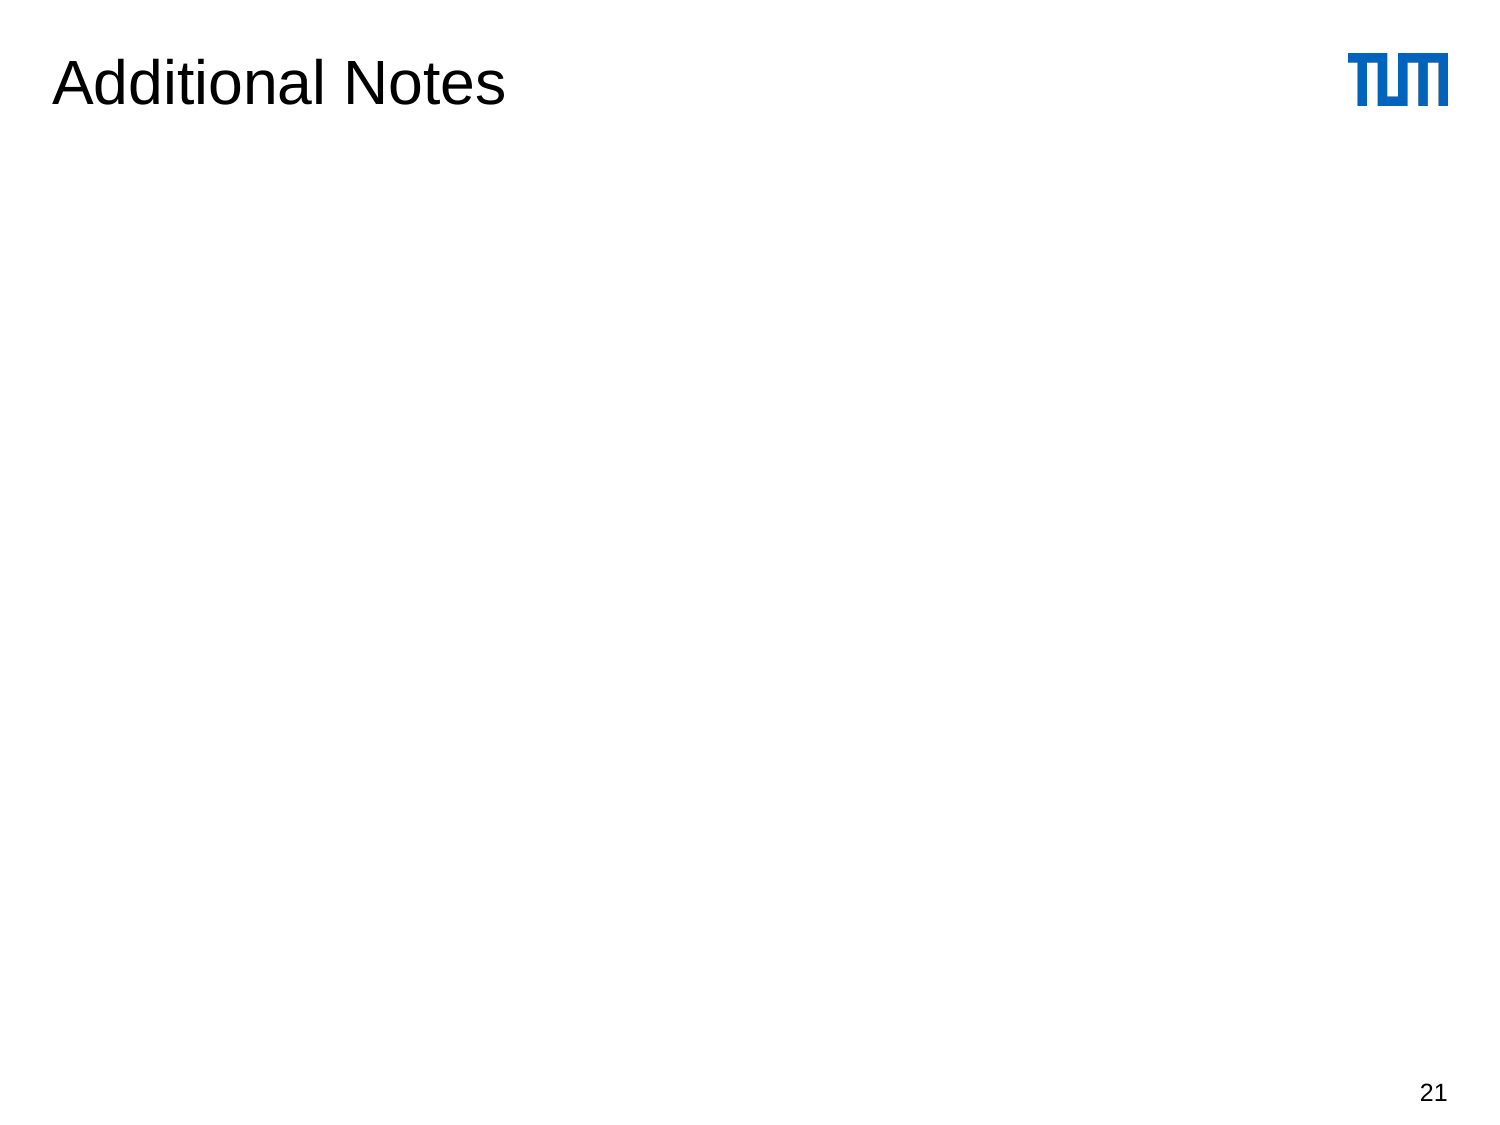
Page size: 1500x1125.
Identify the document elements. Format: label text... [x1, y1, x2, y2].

title Additional Notes [52, 38, 1449, 226]
slide_number ‹#› [1111, 1061, 1448, 1122]
